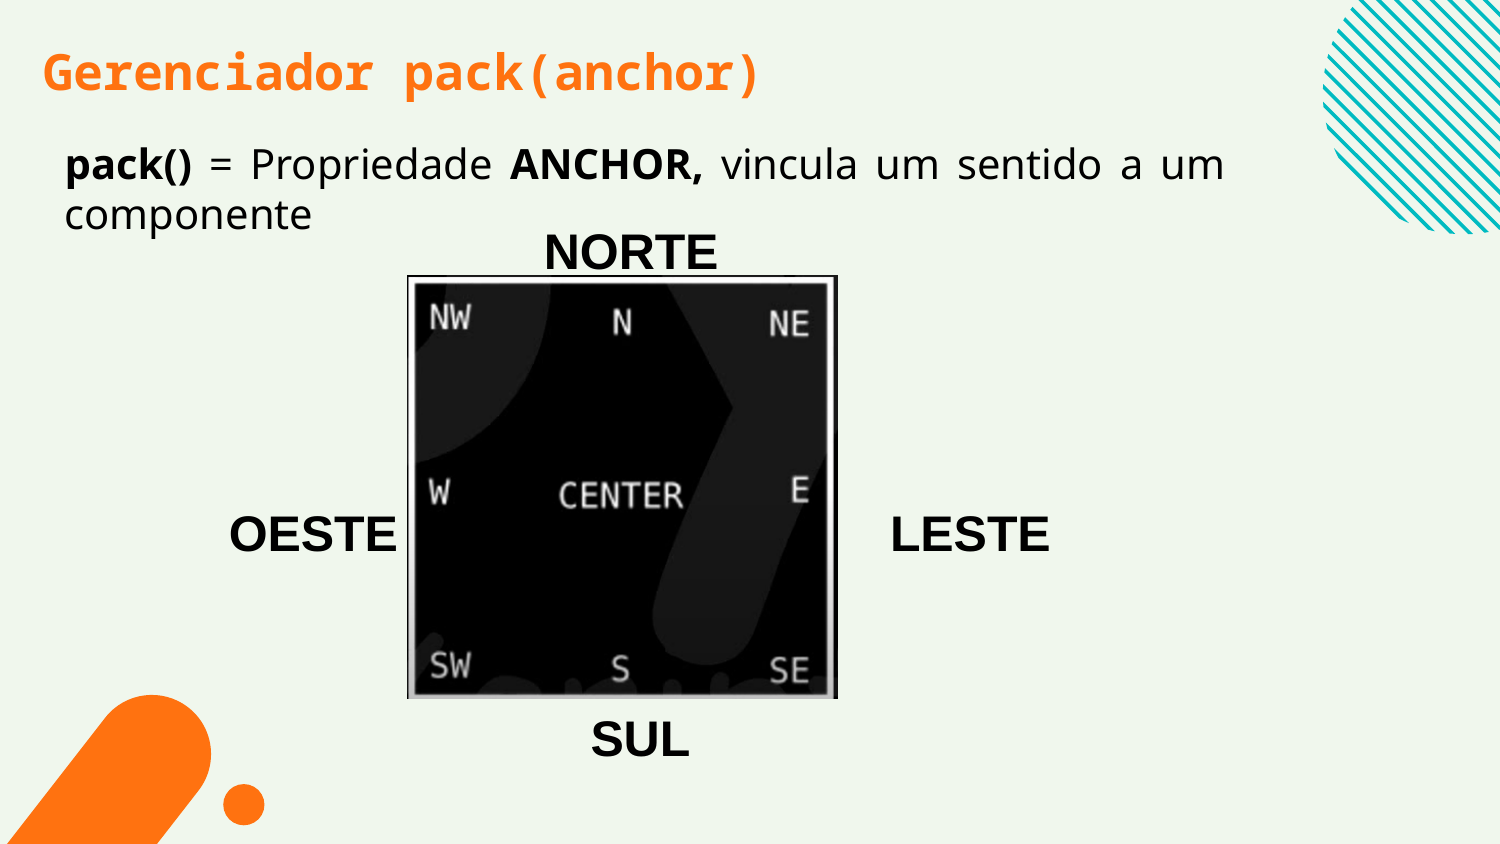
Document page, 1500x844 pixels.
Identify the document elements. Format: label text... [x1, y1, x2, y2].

text_box pack() = Propriedade ANCHOR, vincula um sentido a um componente [49, 130, 1241, 246]
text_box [213, 211, 1075, 749]
text_box Gerenciador pack(anchor) [28, 25, 979, 127]
